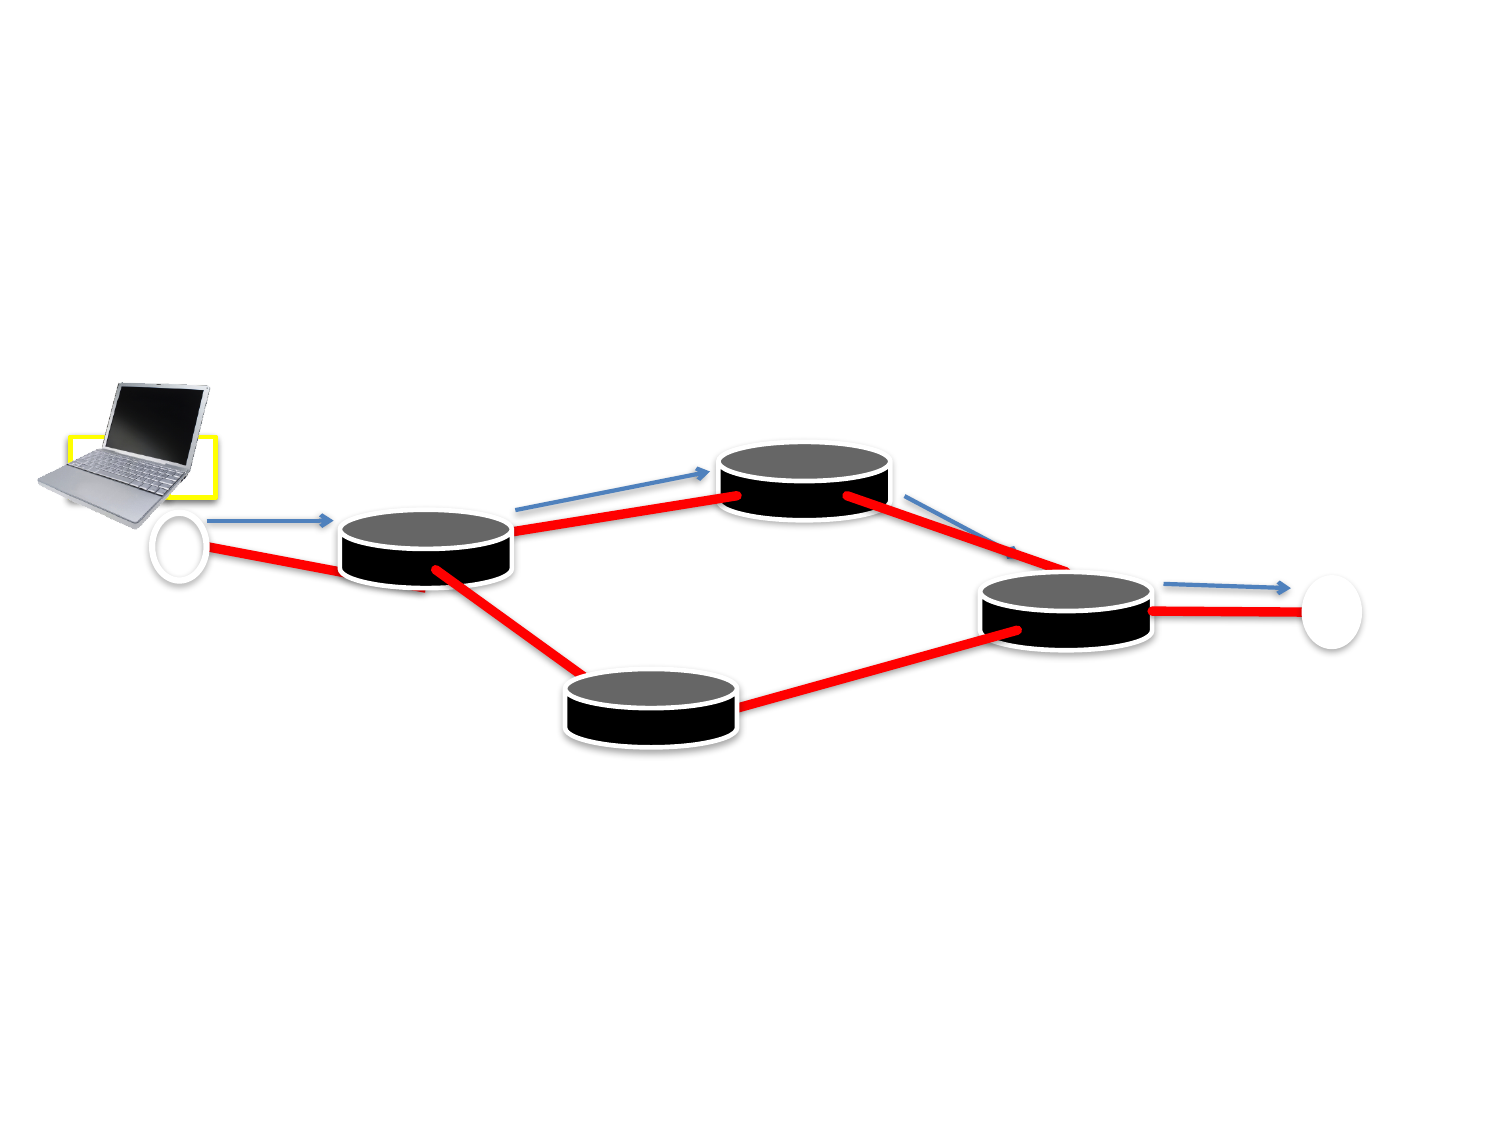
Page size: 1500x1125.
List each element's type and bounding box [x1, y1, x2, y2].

picture [8, 359, 228, 542]
text_box [151, 441, 1360, 748]
